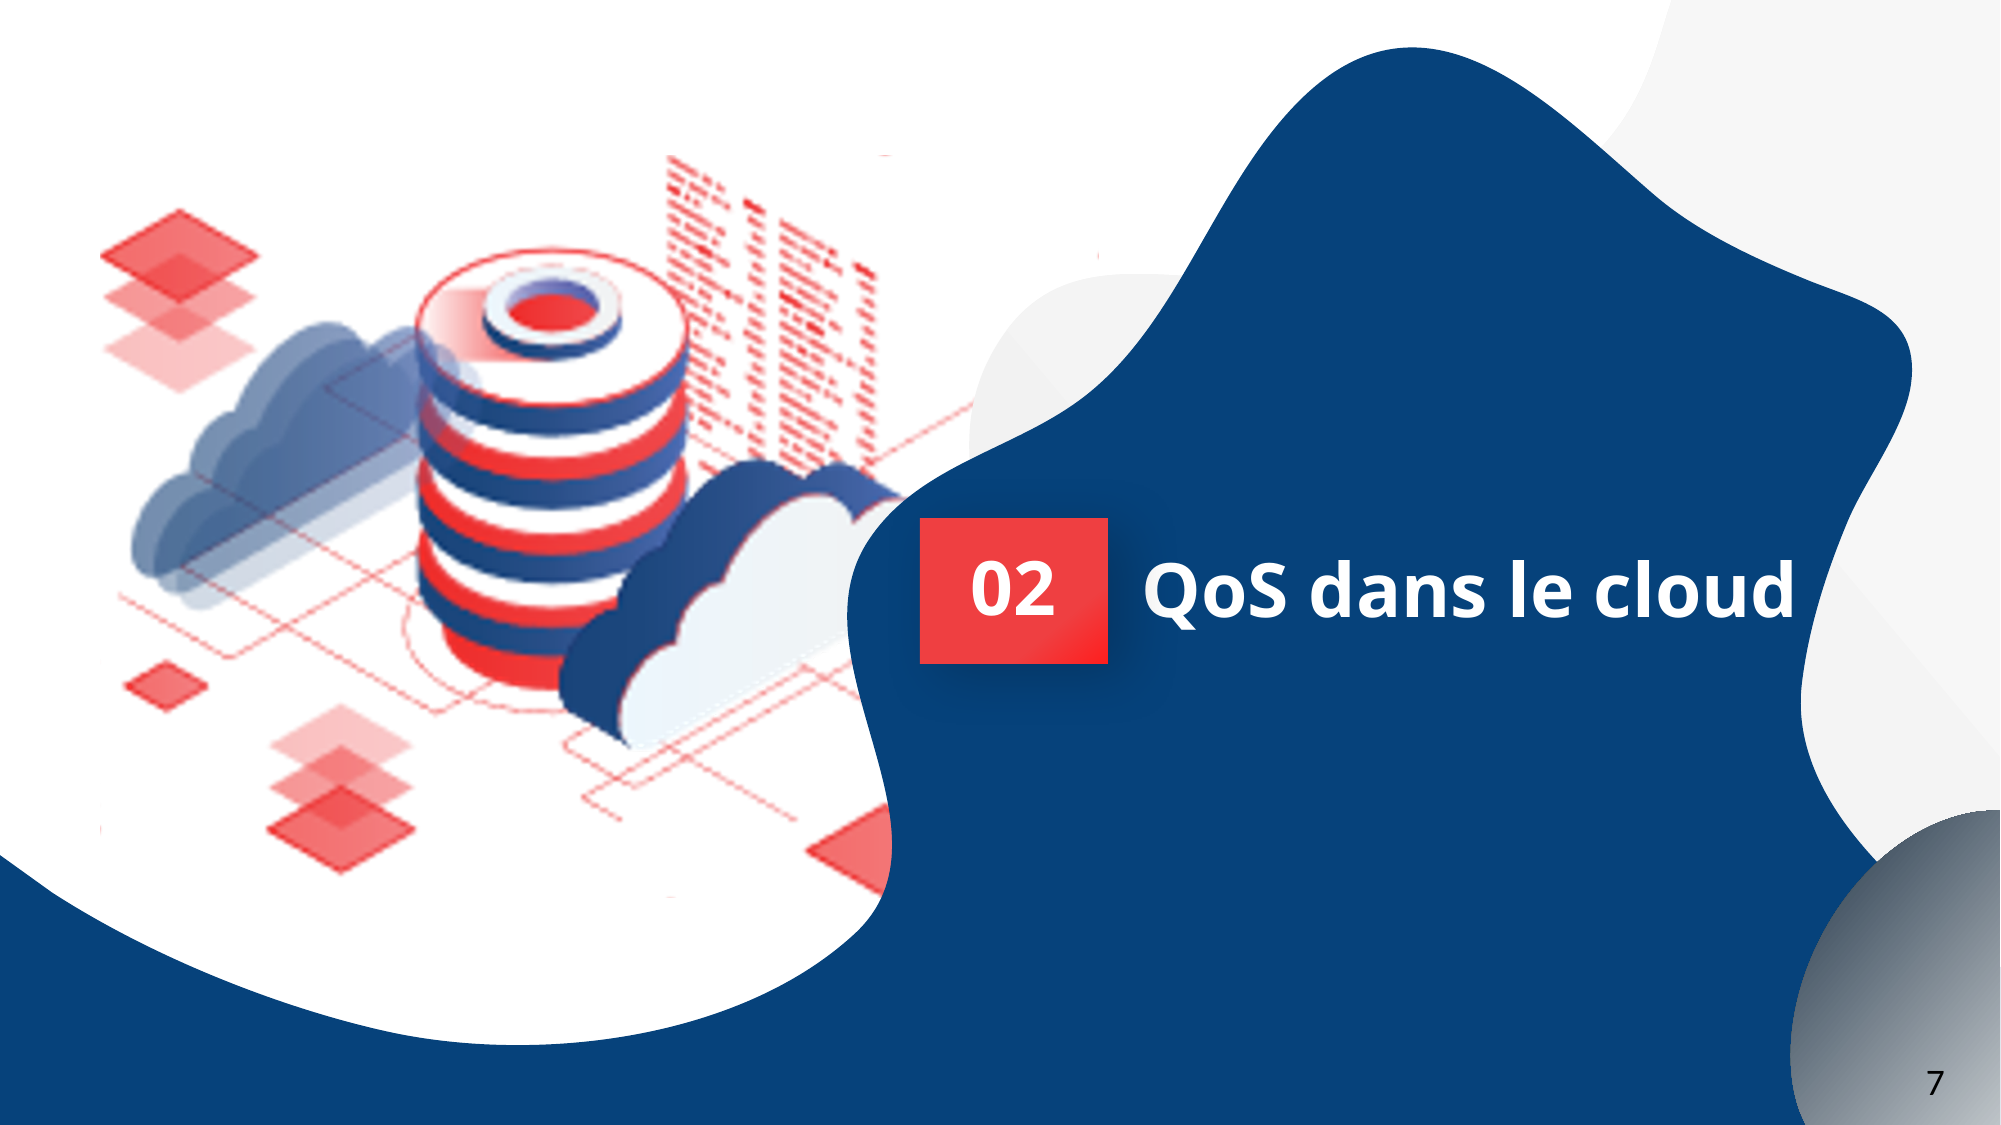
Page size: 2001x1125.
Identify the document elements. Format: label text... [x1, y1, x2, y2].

text_box 7 [1911, 1050, 1986, 1111]
list 02 [919, 517, 1109, 664]
picture [100, 155, 1099, 898]
title QoS dans le cloud [1151, 538, 1825, 650]
